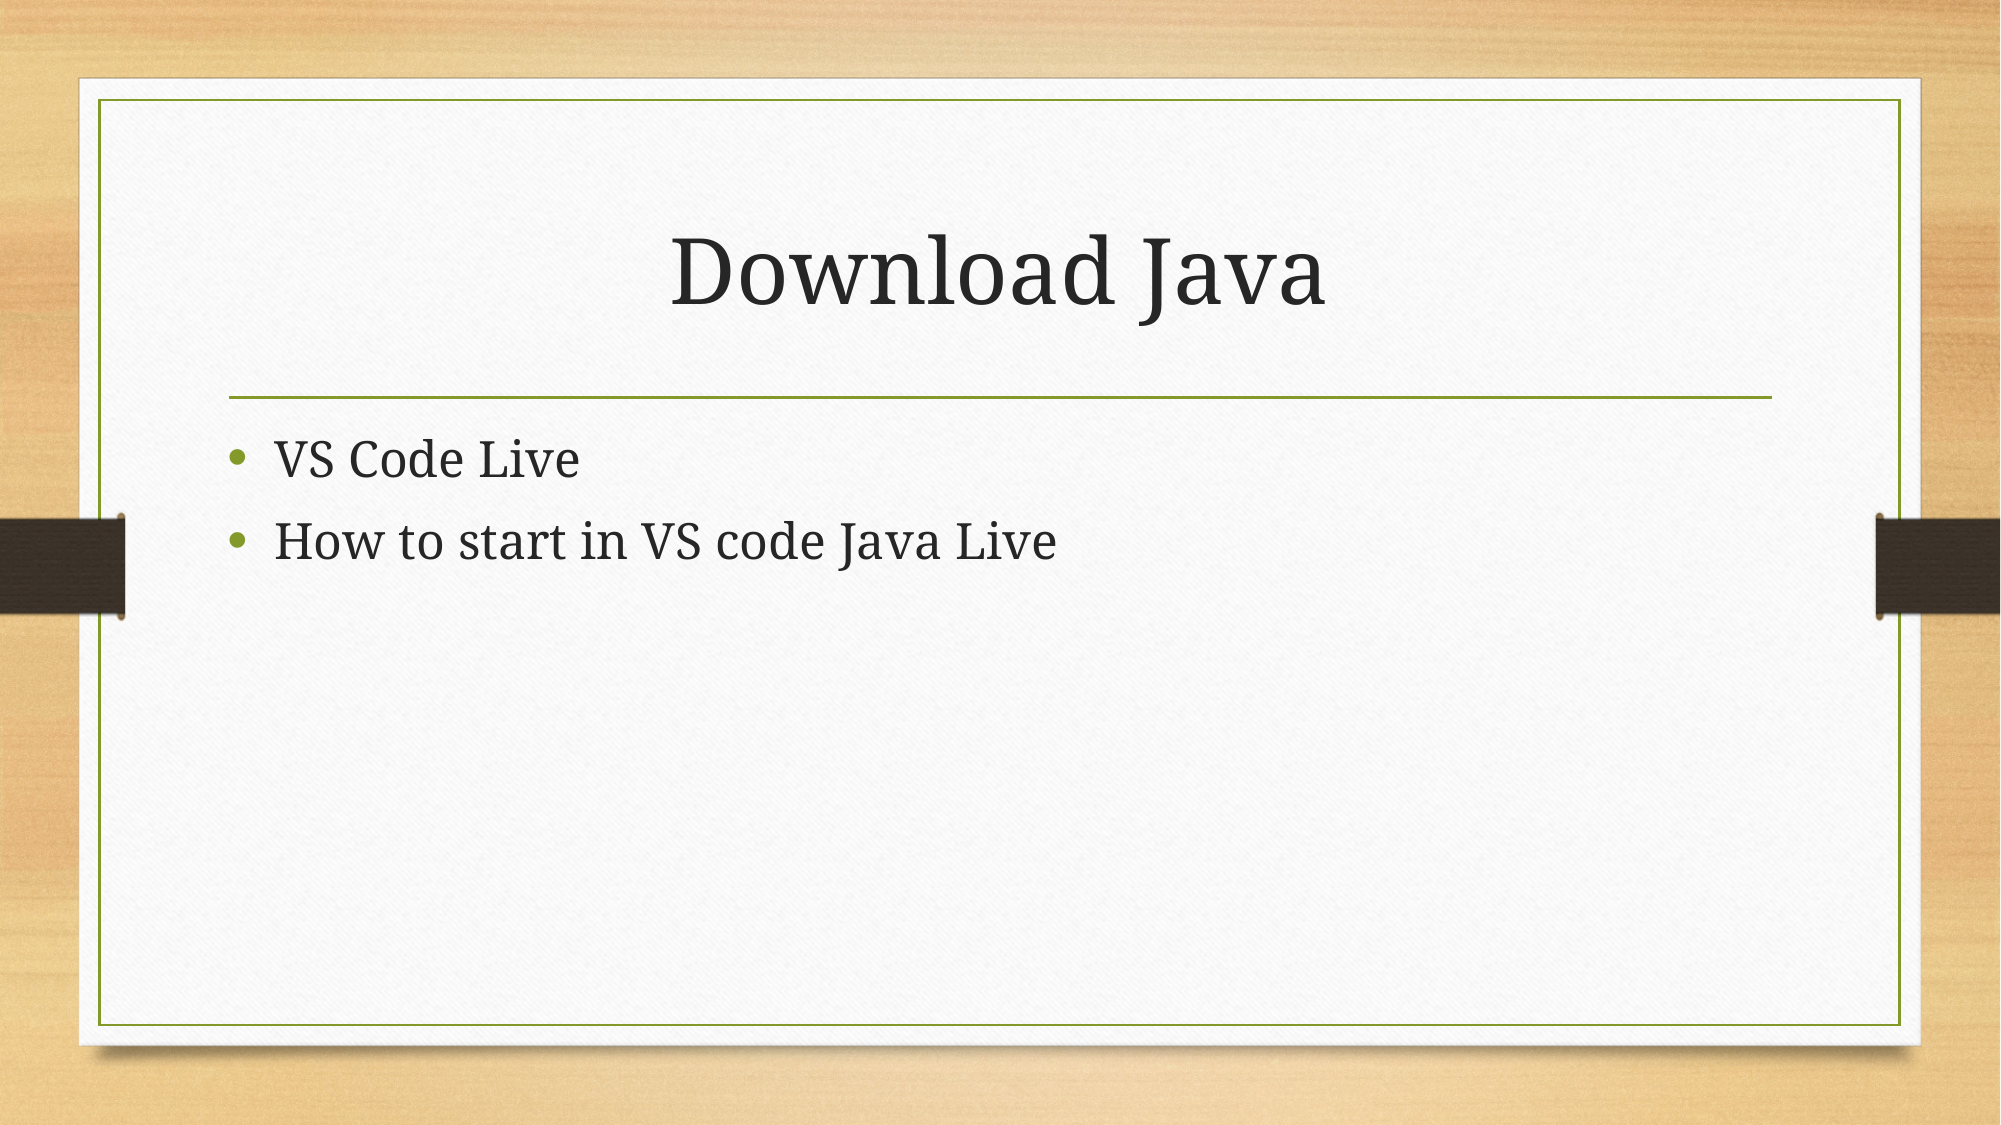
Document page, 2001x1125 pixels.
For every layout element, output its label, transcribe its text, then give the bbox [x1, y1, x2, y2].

title Download Java [212, 161, 1788, 375]
picture [0, 0, 2001, 1125]
list VS Code Live How to start in VS code Java Live [212, 419, 1788, 964]
